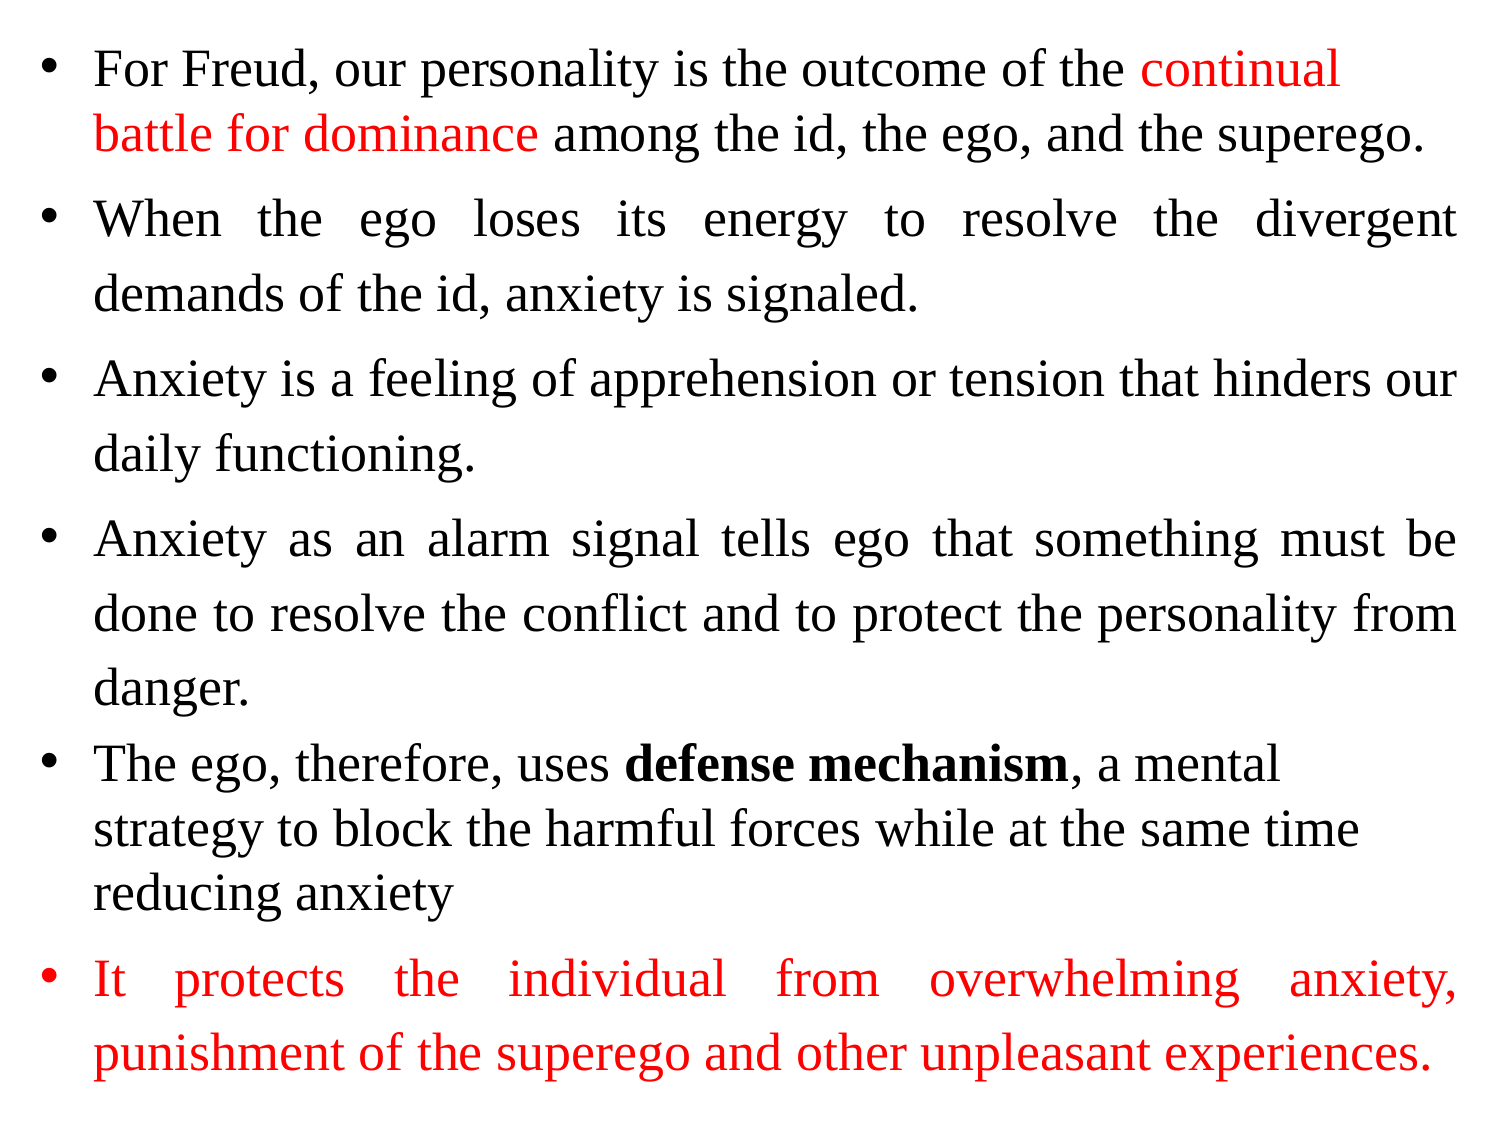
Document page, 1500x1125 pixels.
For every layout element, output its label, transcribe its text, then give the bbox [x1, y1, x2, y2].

list For Freud, our personality is the outcome of the continual battle for dominance among the id, the ego, and the superego. When the ego loses its energy to resolve the divergent demands of the id, anxiety is signaled. Anxiety is a feeling of apprehension or tension that hinders our daily functioning. Anxiety as an alarm signal tells ego that something must be done to resolve the conflict and to protect the personality from danger. The ego, therefore, uses defense mechanism, a mental strategy to block the harmful forces while at the same time reducing anxiety It protects the individual from overwhelming anxiety, punishment of the superego and other unpleasant experiences. [24, 24, 1475, 1100]
